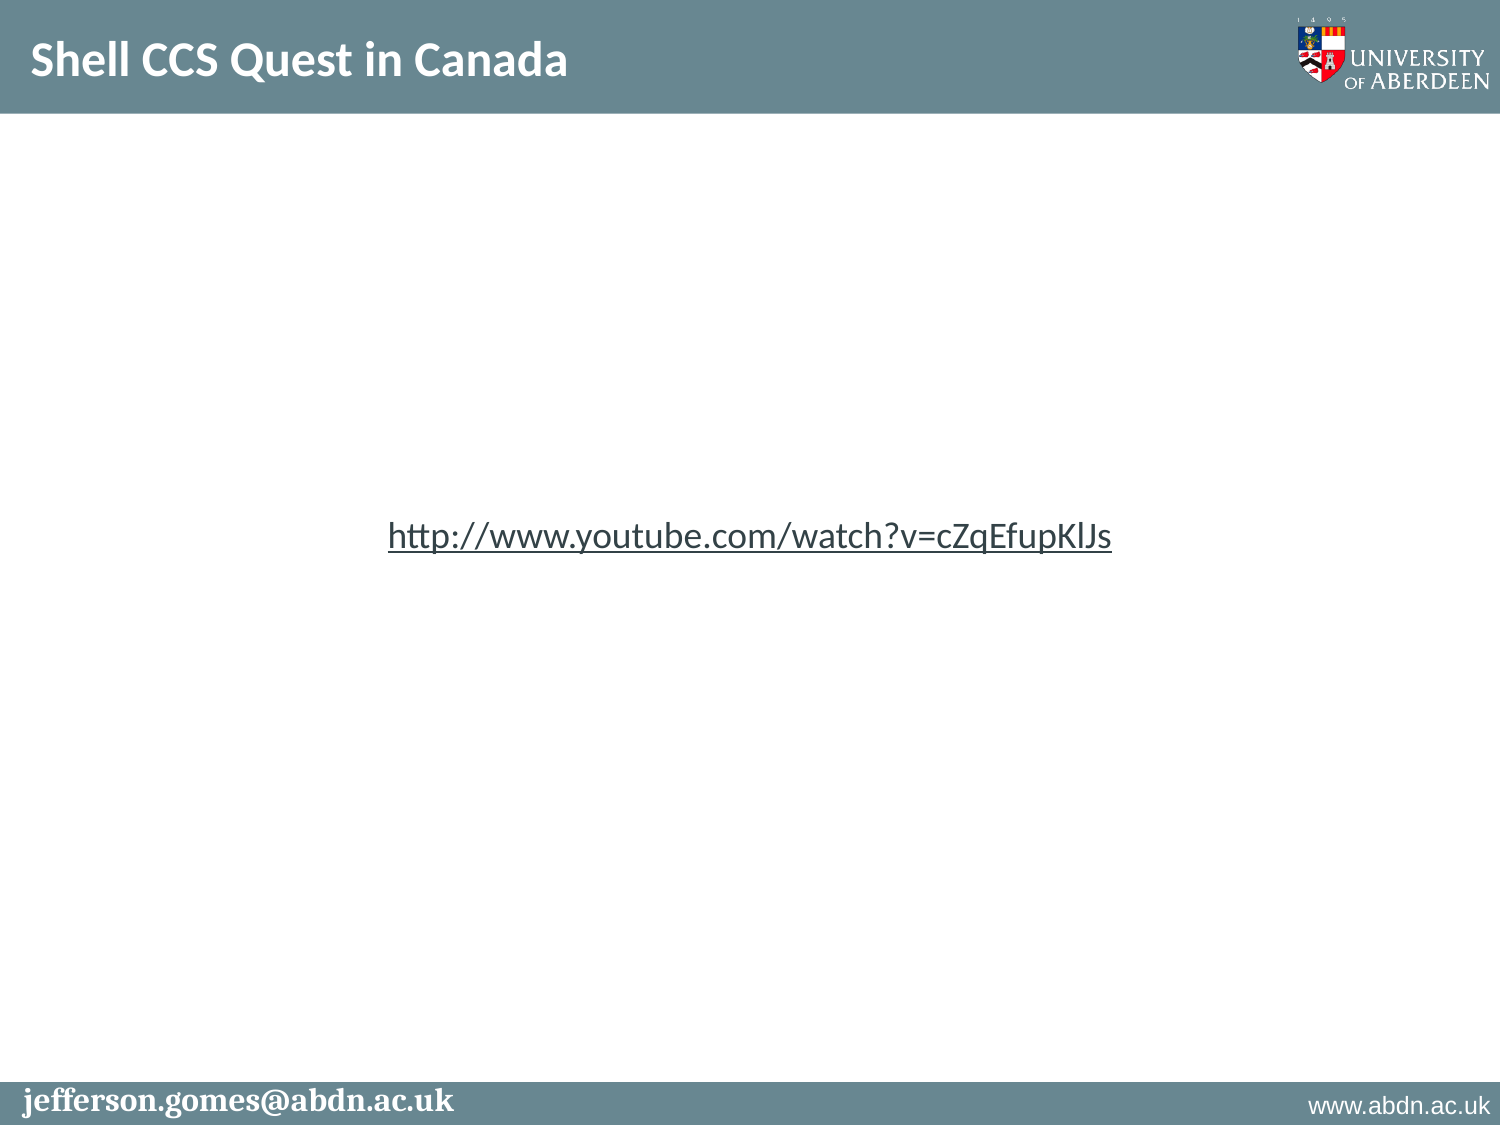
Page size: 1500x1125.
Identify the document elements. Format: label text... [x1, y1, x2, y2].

text_box Shell CCS Quest in Canada [15, 19, 584, 94]
text_box jefferson.gomes@abdn.ac.uk [0, 1074, 479, 1125]
text_box http://www.youtube.com/watch?v=cZqEfupKlJs [0, 503, 1500, 564]
picture [1287, 7, 1495, 103]
